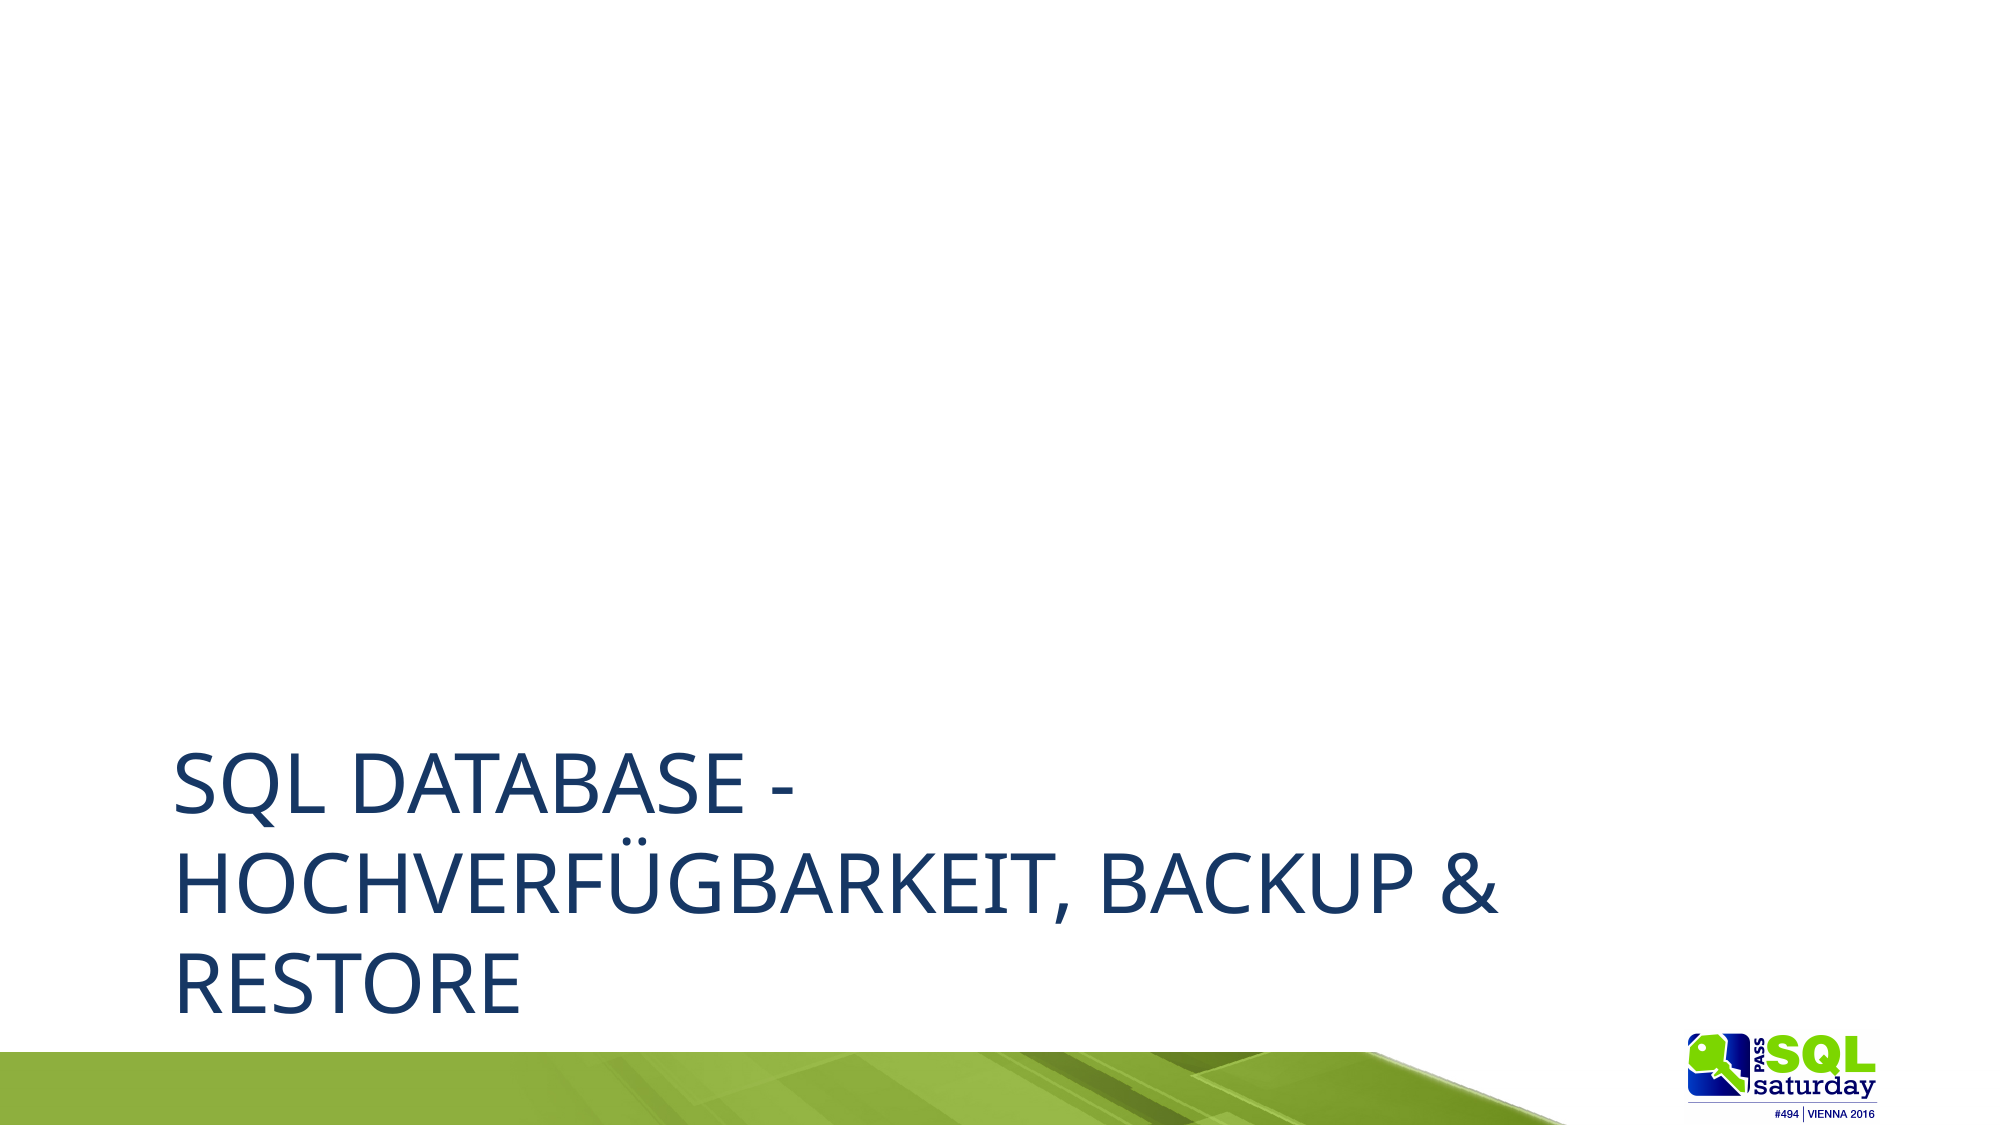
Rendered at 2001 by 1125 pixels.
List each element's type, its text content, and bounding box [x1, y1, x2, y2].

picture [0, 1029, 2000, 1125]
title SQL Database - Hochverfügbarkeit, Backup & Restore [157, 722, 1858, 947]
